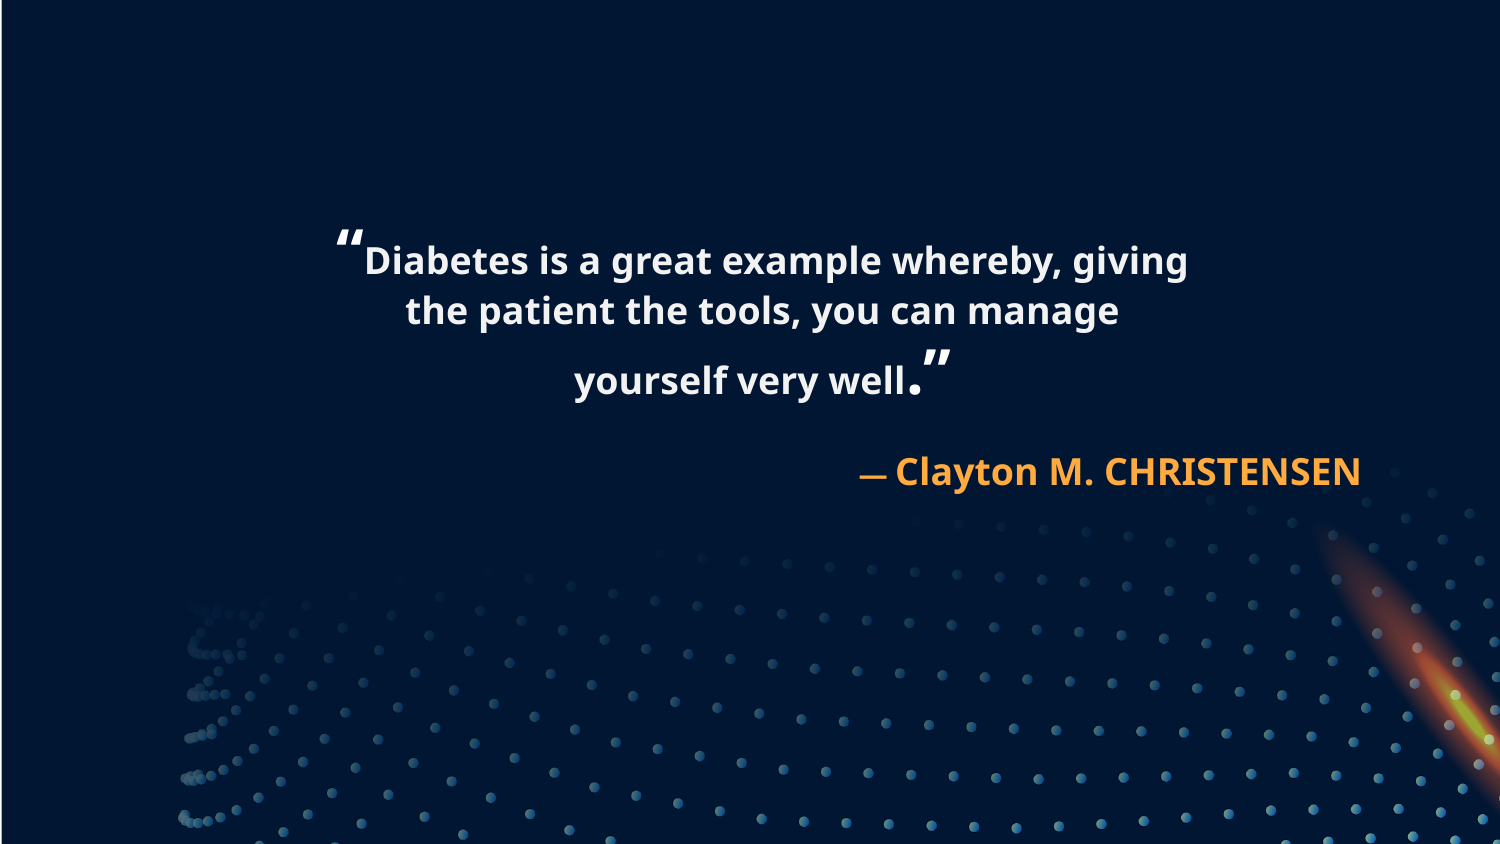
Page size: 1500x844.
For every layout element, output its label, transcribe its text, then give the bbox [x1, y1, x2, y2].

picture [0, 0, 1500, 844]
title “Diabetes is a great example whereby, giving the patient the tools, you can manage yourself very well.” [316, 197, 1210, 624]
subtitle — Clayton M. CHRISTENSEN [1210, 432, 1378, 510]
